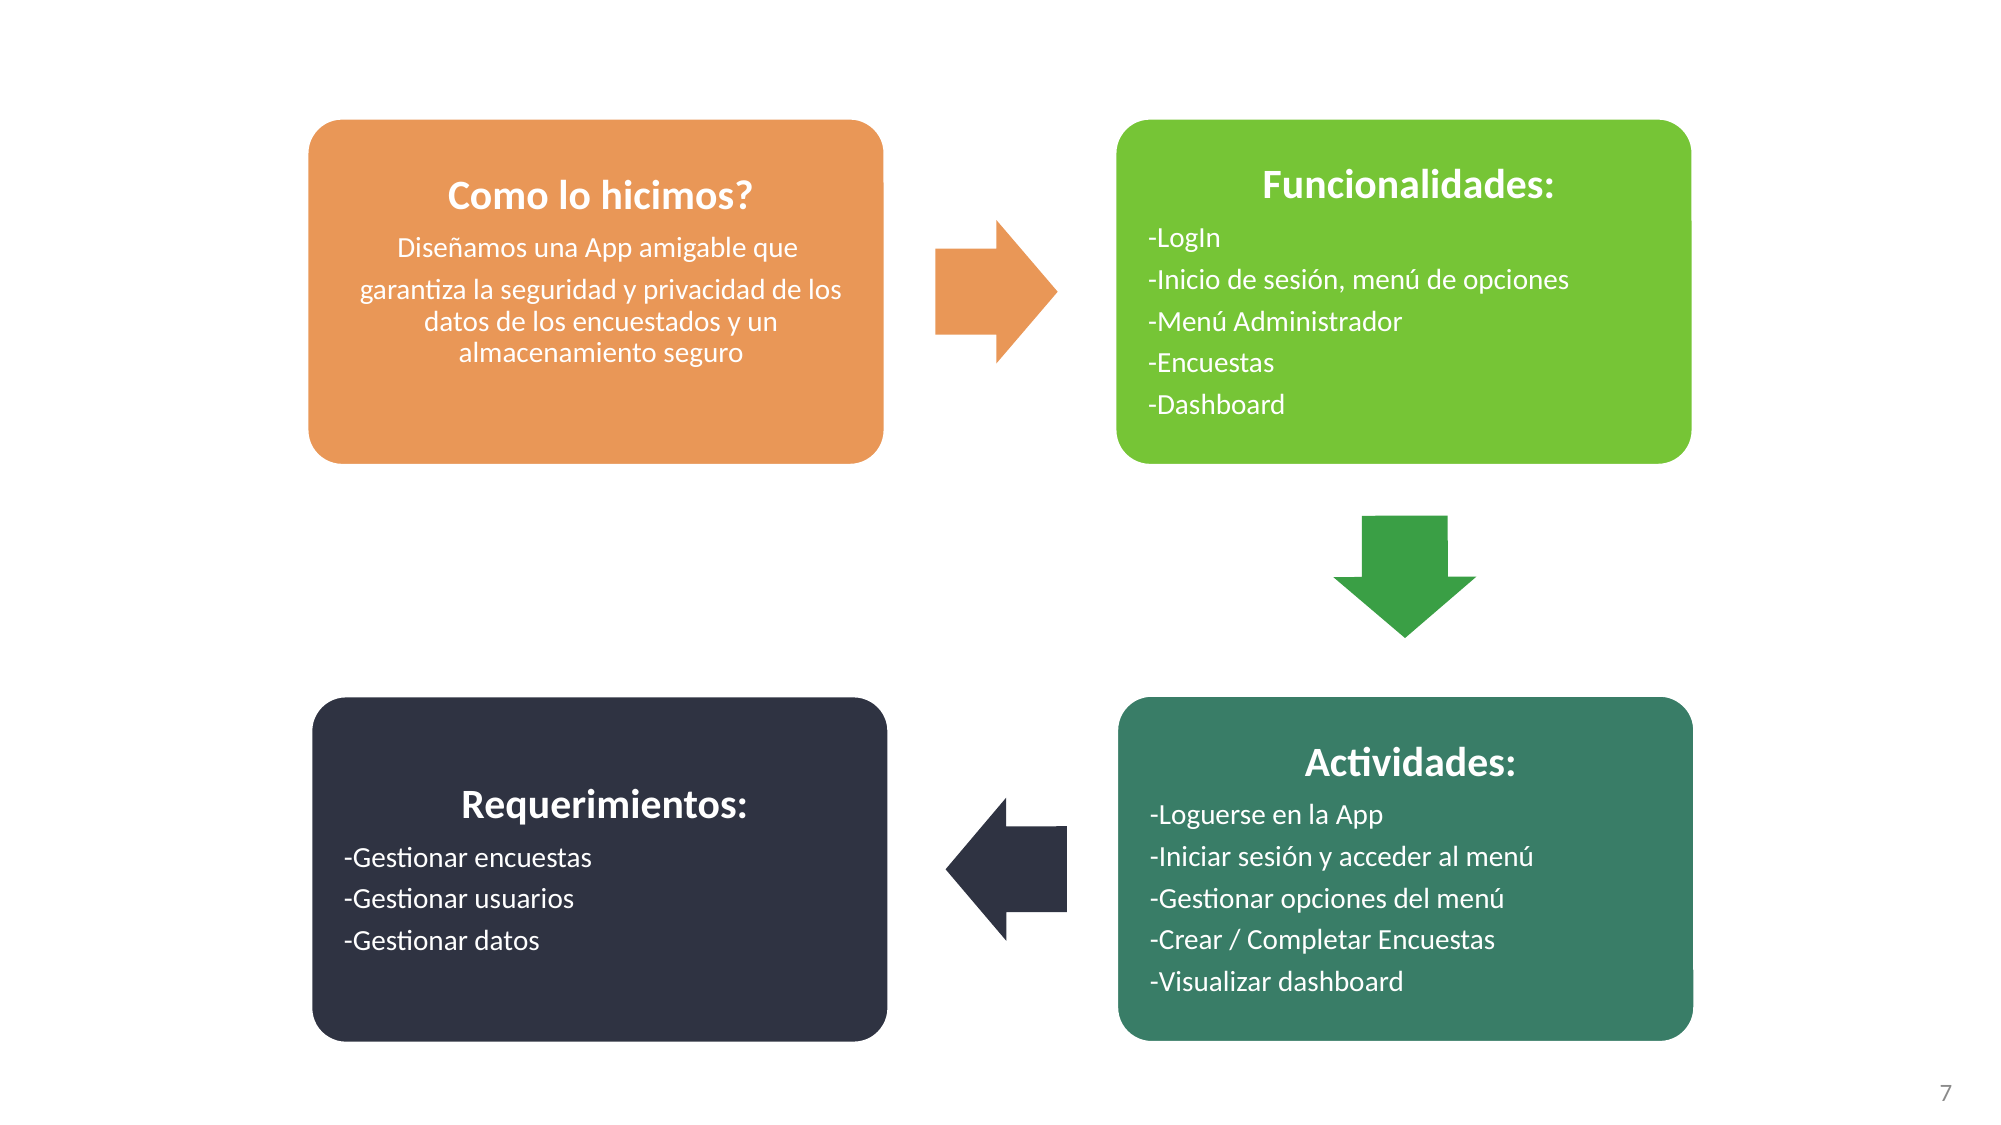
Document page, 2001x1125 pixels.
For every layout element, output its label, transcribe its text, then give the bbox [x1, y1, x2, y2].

slide_number 7 [1894, 1061, 1968, 1121]
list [0, 117, 2000, 1043]
